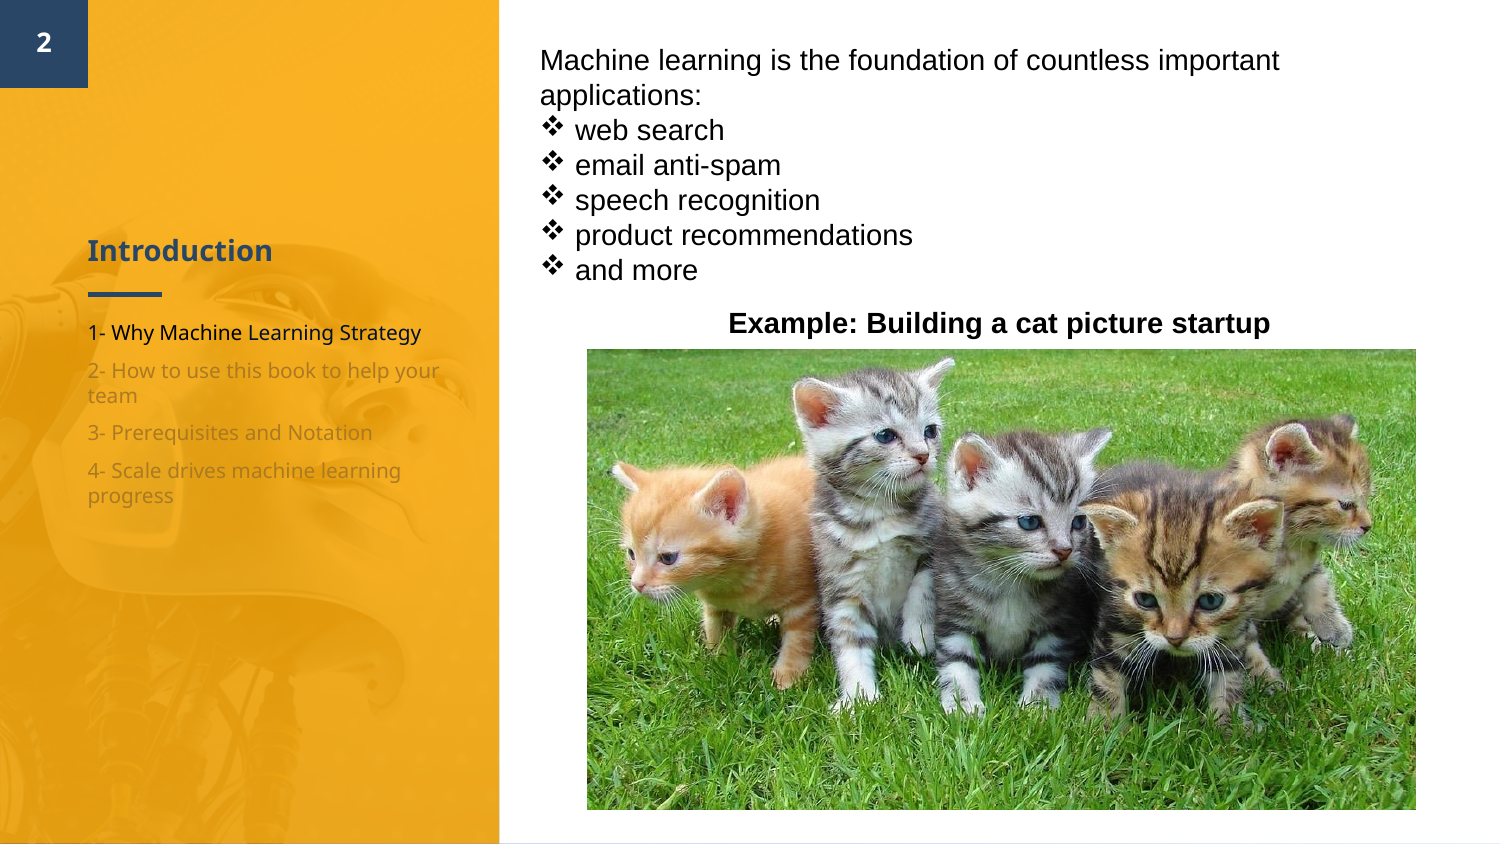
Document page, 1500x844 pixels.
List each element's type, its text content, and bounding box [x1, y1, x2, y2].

slide_number 2 [0, 0, 89, 88]
picture [587, 349, 1416, 810]
text_box Example: Building a cat picture startup [713, 296, 1287, 347]
title Introduction [72, 171, 425, 283]
text_box 1- Why Machine Learning Strategy 2- How to use this book to help your team 3- Prerequisites and Notation 4- Scale drives machine learning progress [72, 304, 475, 822]
text_box Machine learning is the foundation of countless important applications: web search email anti-spam speech recognition product recommendations and more [525, 34, 1463, 294]
